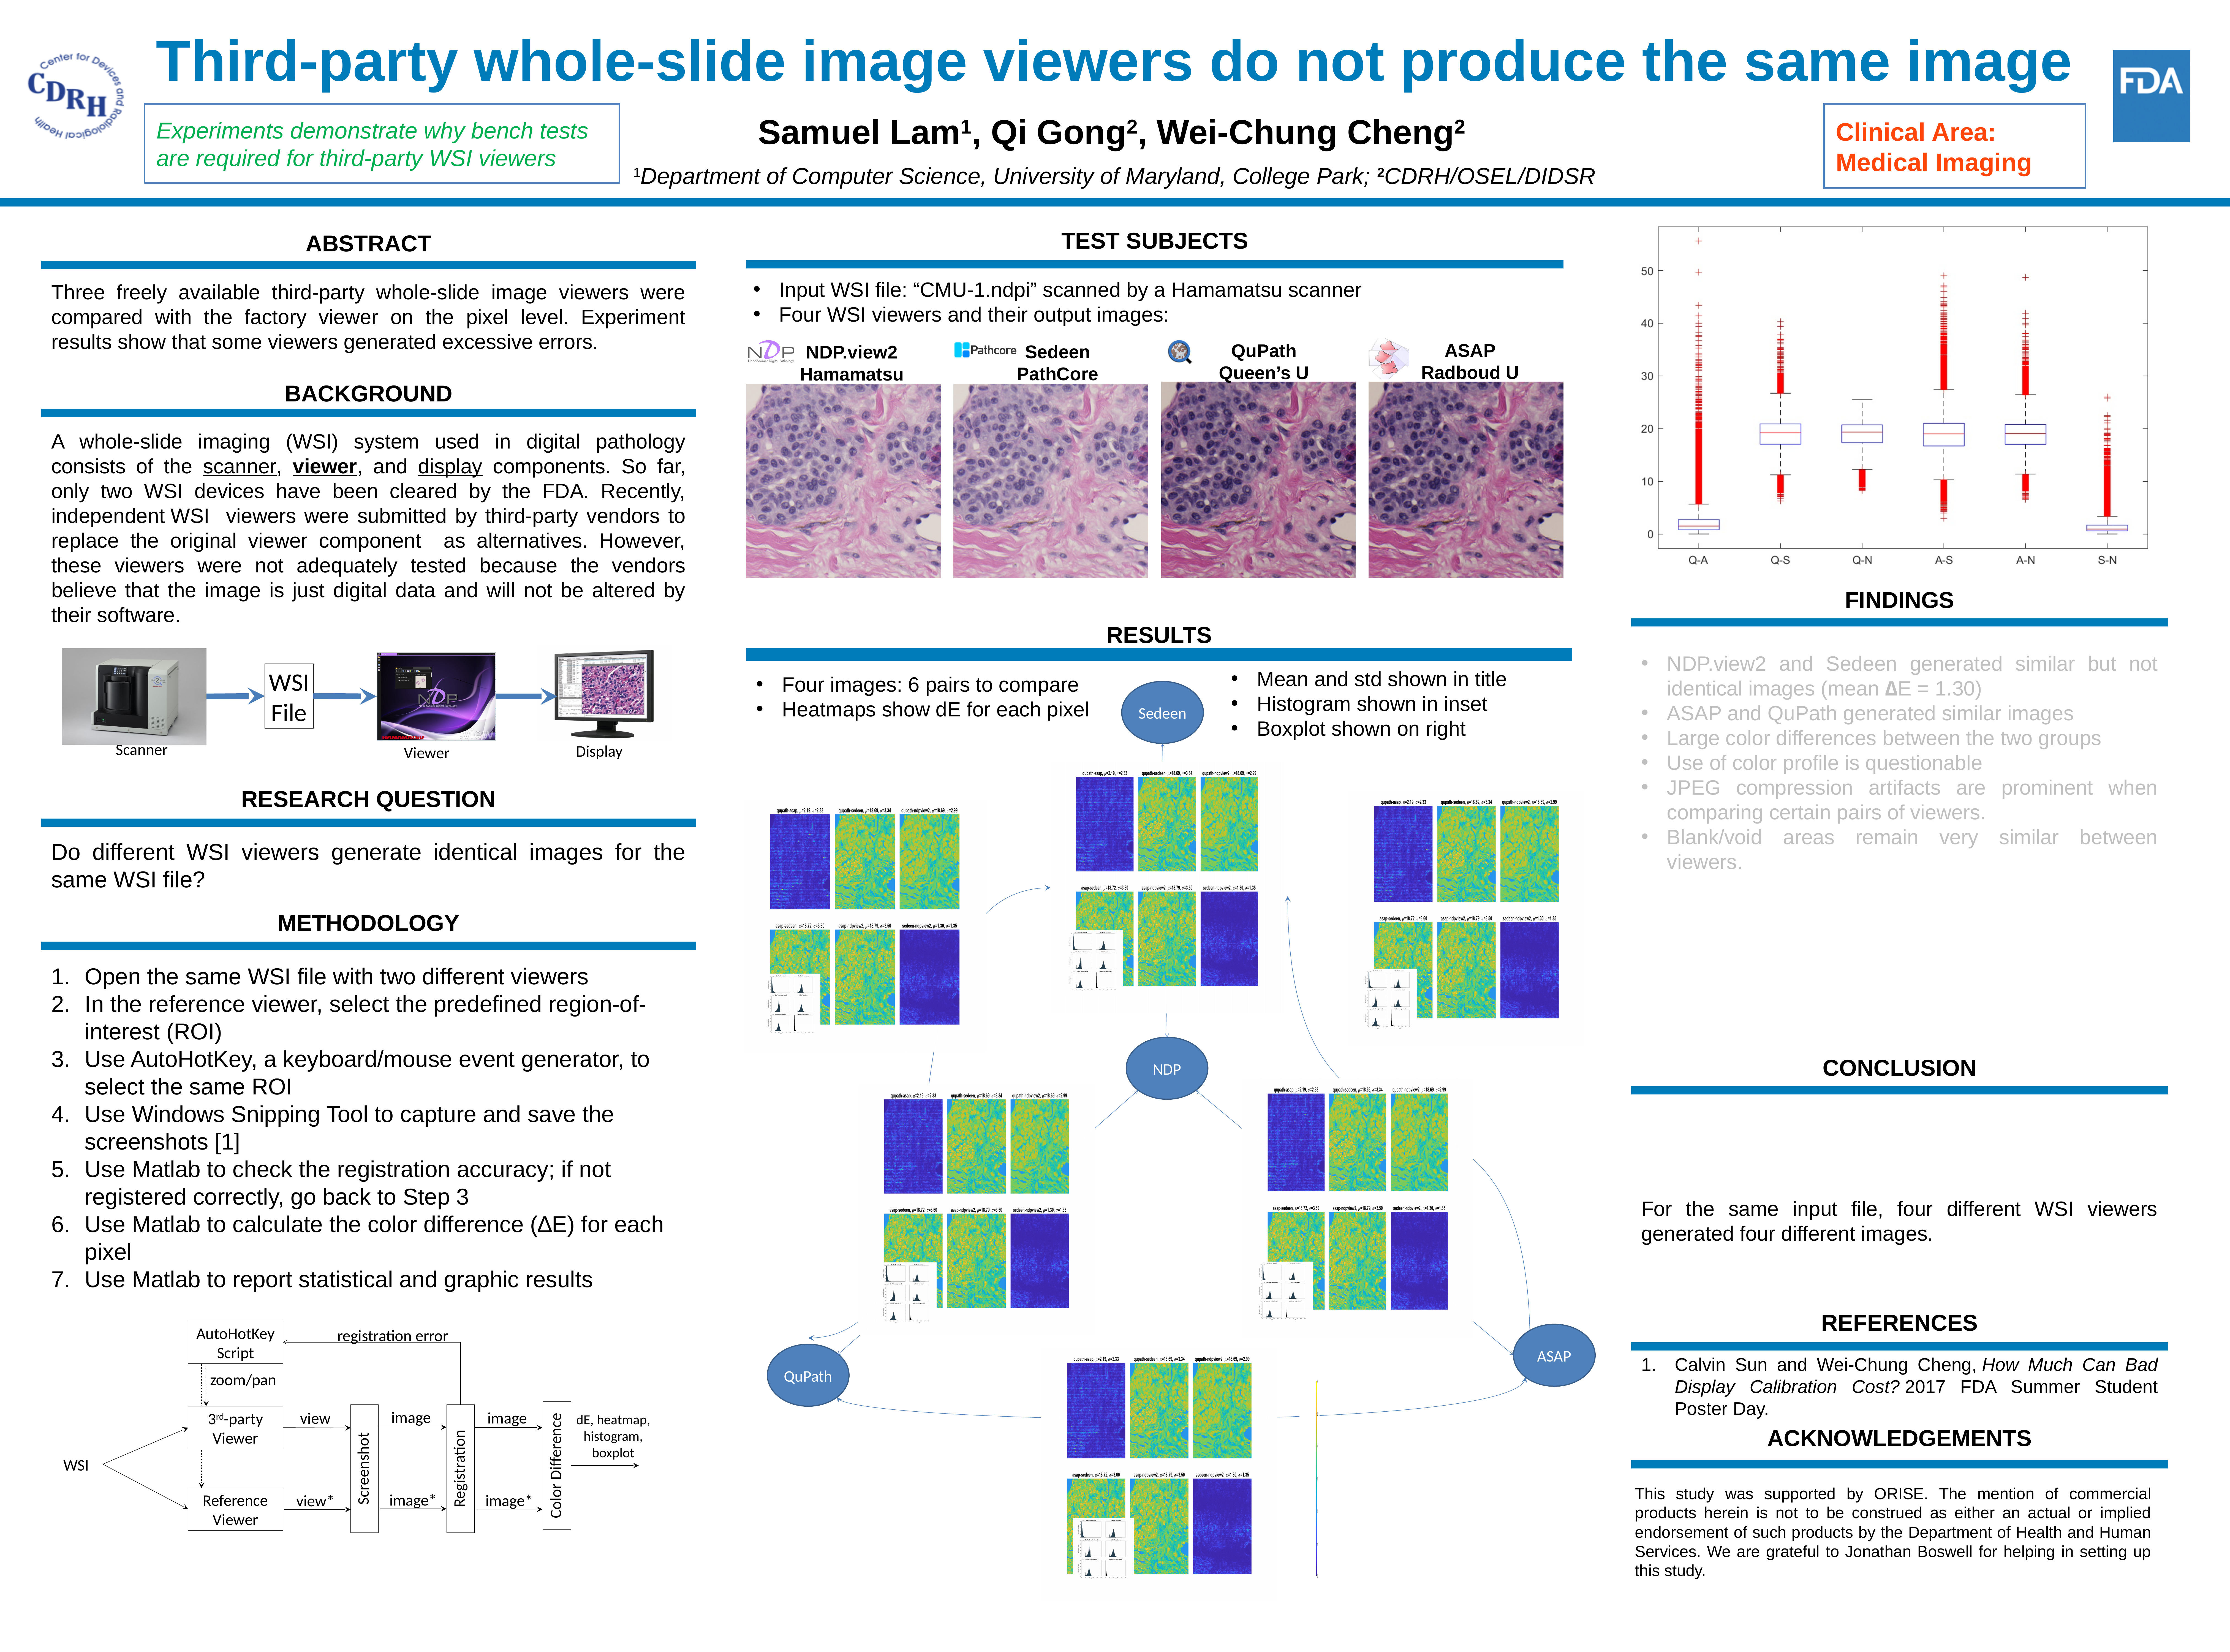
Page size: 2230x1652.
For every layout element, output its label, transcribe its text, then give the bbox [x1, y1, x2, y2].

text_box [103, 1464, 188, 1510]
text_box registration error [325, 1323, 339, 1347]
text_box ASAP [1513, 1324, 1596, 1387]
text_box This study was supported by ORISE. The mention of commercial products herein is not to be construed as either an actual or implied endorsement of such products by the Department of Health and Human Services. We are grateful to Jonathan Boswell for helping in setting up this study. [1625, 1473, 2162, 1589]
text_box 3rd-party Viewer [188, 1406, 200, 1449]
text_box Registration [447, 1404, 475, 1533]
picture [858, 1084, 1095, 1335]
text_box Sedeen [1129, 681, 1204, 744]
text_box NDP [1125, 1037, 1209, 1100]
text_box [1171, 1604, 1192, 1652]
text_box [41, 941, 697, 950]
text_box Calvin Sun and Wei-Chung Cheng, How Much Can Bad Display Calibration Cost? 2017 FDA Summer Student Poster Day. [1631, 1351, 2168, 1429]
text_box [1631, 1460, 2169, 1469]
text_box Color Difference [543, 1401, 571, 1530]
text_box 3rd-party Viewer [203, 1406, 283, 1449]
text_box ABSTRACT [41, 219, 696, 260]
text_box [1162, 1016, 1167, 1037]
text_box Open the same WSI file with two different viewers In the reference viewer, select the predefined region-of-interest (ROI) Use AutoHotKey, a keyboard/mouse event generator, to select the same ROI Use Windows Snipping Tool to capture and save the screenshots [1] Use Matlab to check the registration accuracy; if not registered correctly, go back to Step 3 Use Matlab to calculate the color difference (∆E) for each pixel Use Matlab to report statistical and graphic results [41, 952, 696, 1302]
text_box registration error [404, 1323, 461, 1347]
text_box [41, 260, 697, 270]
text_box image* [382, 1487, 444, 1509]
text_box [1162, 743, 1167, 761]
text_box CONCLUSION [1631, 1046, 2168, 1086]
text_box BACKGROUND [41, 371, 696, 408]
text_box [746, 260, 1564, 269]
text_box Clinical Area: Medical Imaging [1824, 104, 2085, 188]
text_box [1171, 1043, 1192, 1347]
text_box AutoHotKey Script [188, 1321, 283, 1364]
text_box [1196, 1090, 1514, 1355]
picture [743, 799, 986, 1052]
picture [2113, 50, 2190, 143]
text_box [0, 198, 2230, 207]
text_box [808, 887, 1051, 1338]
text_box Four images: 6 pairs to compare Heatmaps show dE for each pixel [746, 661, 1148, 731]
text_box Mean and std shown in title Histogram shown in inset Boxplot shown on right [1221, 656, 1623, 750]
text_box image [480, 1405, 534, 1427]
text_box A whole-slide imaging (WSI) system used in digital pathology consists of the scanner, viewer, and display components. So far, only two WSI devices have been cleared by the FDA. Recently, independent WSI viewers were submitted by third-party vendors to replace the original viewer component as alternatives. However, these viewers were not adequately tested because the vendors believe that the image is just digital data and will not be altered by their software. [41, 418, 696, 637]
picture [1299, 1363, 1320, 1602]
text_box FINDINGS [1631, 578, 2168, 618]
text_box dE, heatmap, histogram, boxplot [572, 1409, 654, 1462]
text_box REFERENCES [1631, 1301, 2168, 1342]
text_box For the same input file, four different WSI viewers generated four different images. [1631, 1185, 2168, 1255]
text_box Third-party whole-slide image viewers do not produce the same image Samuel Lam1, Qi Gong2, Wei-Chung Cheng2 1Department of Computer Science, University of Maryland, College Park; 2CDRH/OSEL/DIDSR [0, 11, 2229, 198]
text_box Input WSI file: “CMU-1.ndpi” scanned by a Hamamatsu scanner Four WSI viewers and their output images: [743, 266, 1507, 556]
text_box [746, 338, 1573, 578]
picture [27, 53, 124, 139]
text_box image [404, 1405, 438, 1427]
text_box zoom/pan [207, 1367, 309, 1391]
text_box Reference Viewer [188, 1488, 283, 1531]
text_box METHODOLOGY [41, 902, 696, 941]
text_box Do different WSI viewers generate identical images for the same WSI file? [41, 827, 696, 902]
text_box Experiments demonstrate why bench tests are required for third-party WSI viewers [144, 104, 619, 183]
picture [1041, 1347, 1277, 1602]
picture [1637, 221, 2150, 573]
picture [1050, 762, 1284, 1014]
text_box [837, 1090, 1138, 1355]
text_box view* [289, 1488, 342, 1509]
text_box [62, 644, 671, 764]
text_box image* [478, 1488, 540, 1509]
picture [1348, 790, 1585, 1046]
text_box [1631, 1342, 2169, 1351]
text_box QuPath [767, 1344, 850, 1407]
text_box RESULTS [746, 611, 1572, 648]
text_box WSI [49, 1452, 101, 1476]
text_box RESEARCH QUESTION [41, 777, 696, 818]
text_box NDP.view2 and Sedeen generated similar but not identical images (mean ∆E = 1.30) ASAP and QuPath generated similar images Large color differences between the two groups Use of color profile is questionable JPEG compression artifacts are prominent when comparing certain pairs of viewers. Blank/void areas remain very similar between viewers. [1631, 640, 2168, 883]
text_box TEST SUBJECTS [746, 219, 1563, 260]
text_box [1631, 1086, 2169, 1095]
text_box [746, 648, 1573, 661]
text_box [341, 1284, 403, 1463]
text_box view [289, 1406, 339, 1428]
picture [1242, 1078, 1473, 1338]
text_box [1631, 618, 2169, 627]
text_box ACKNOWLEDGEMENTS [1631, 1429, 2168, 1458]
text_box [1288, 896, 1530, 1347]
text_box [41, 818, 697, 827]
text_box [41, 408, 697, 418]
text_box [103, 1428, 188, 1464]
text_box Screenshot [350, 1465, 379, 1533]
text_box Three freely available third-party whole-slide image viewers were compared with the factory viewer on the pixel level. Experiment results show that some viewers generated excessive errors. [41, 269, 696, 363]
